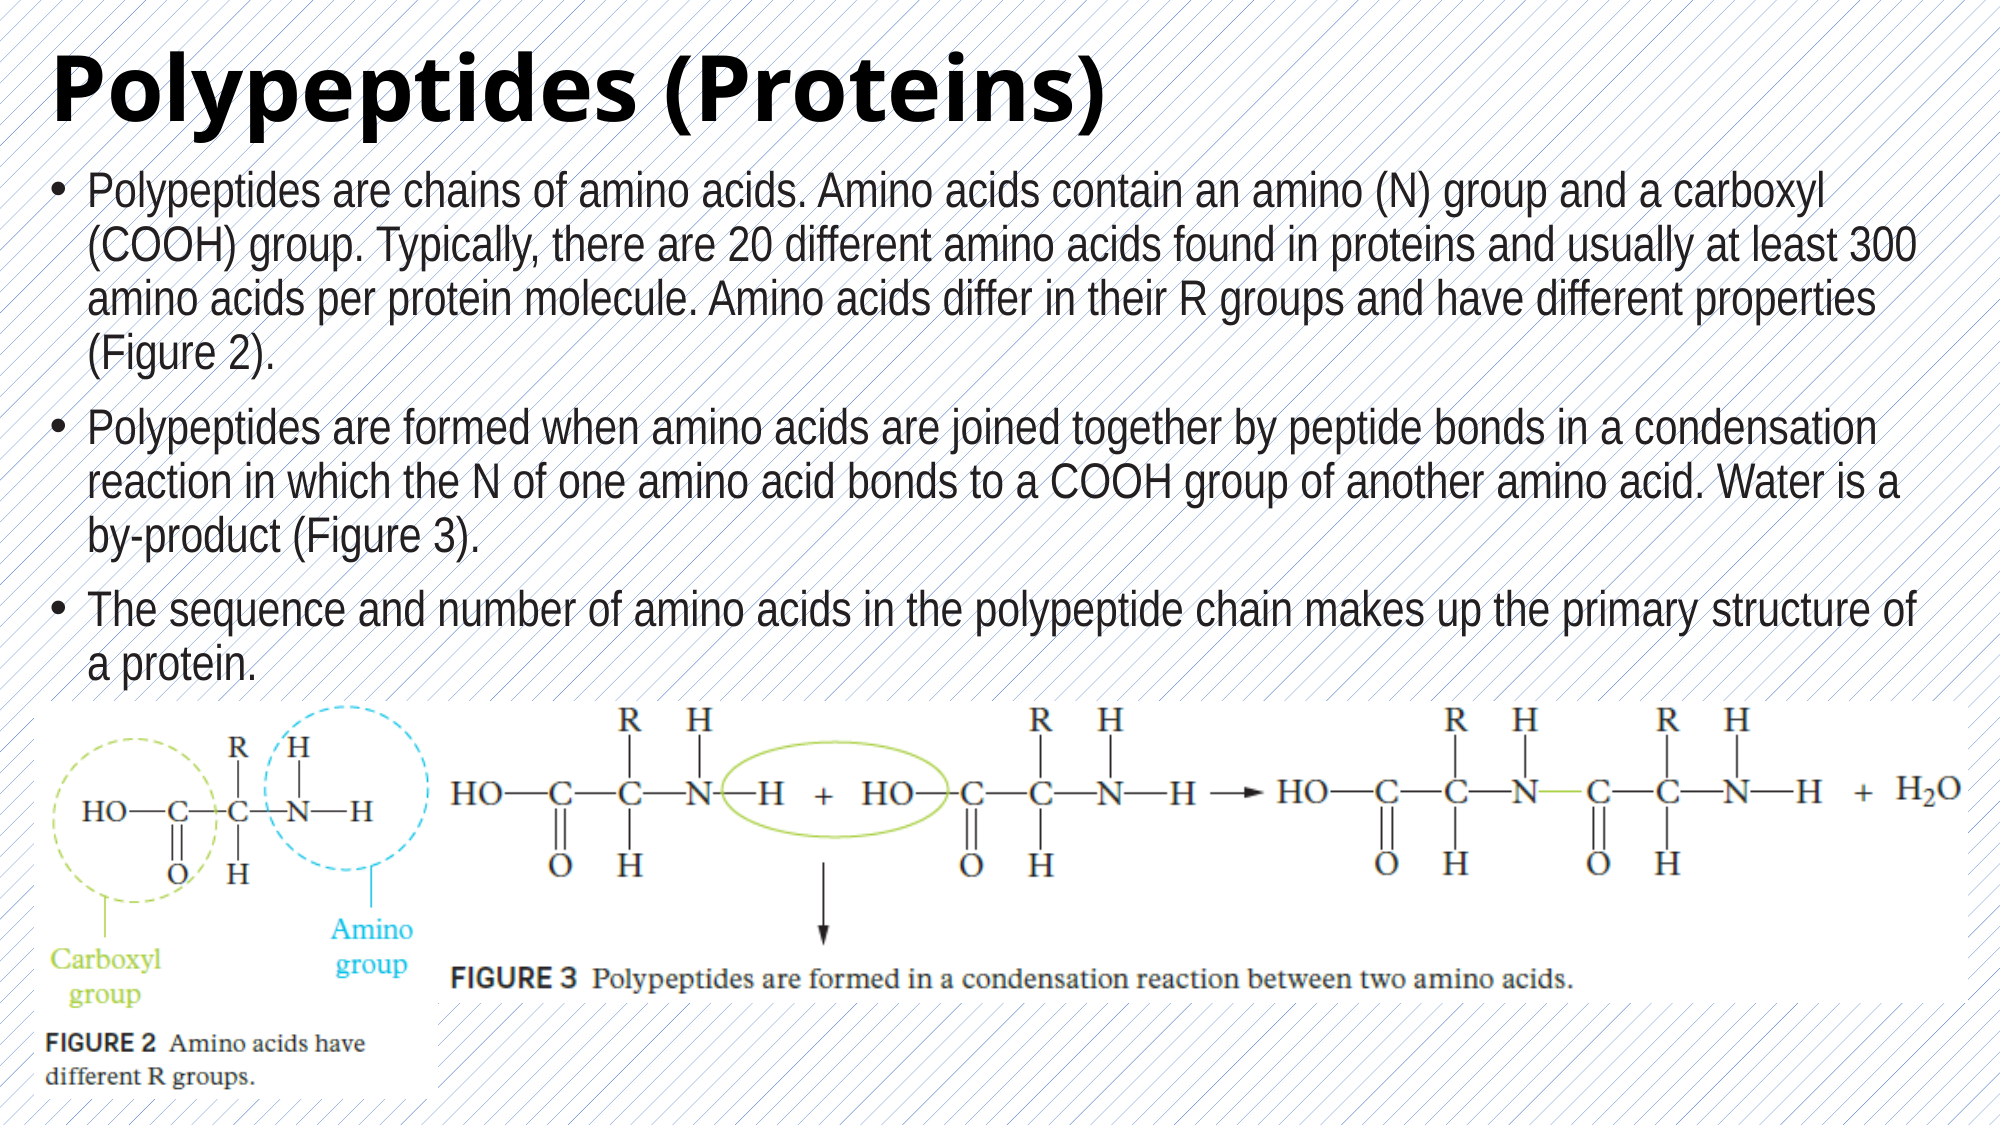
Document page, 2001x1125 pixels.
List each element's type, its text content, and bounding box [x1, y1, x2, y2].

picture [34, 701, 1968, 1099]
title Polypeptides (Proteins) [34, 26, 1760, 157]
